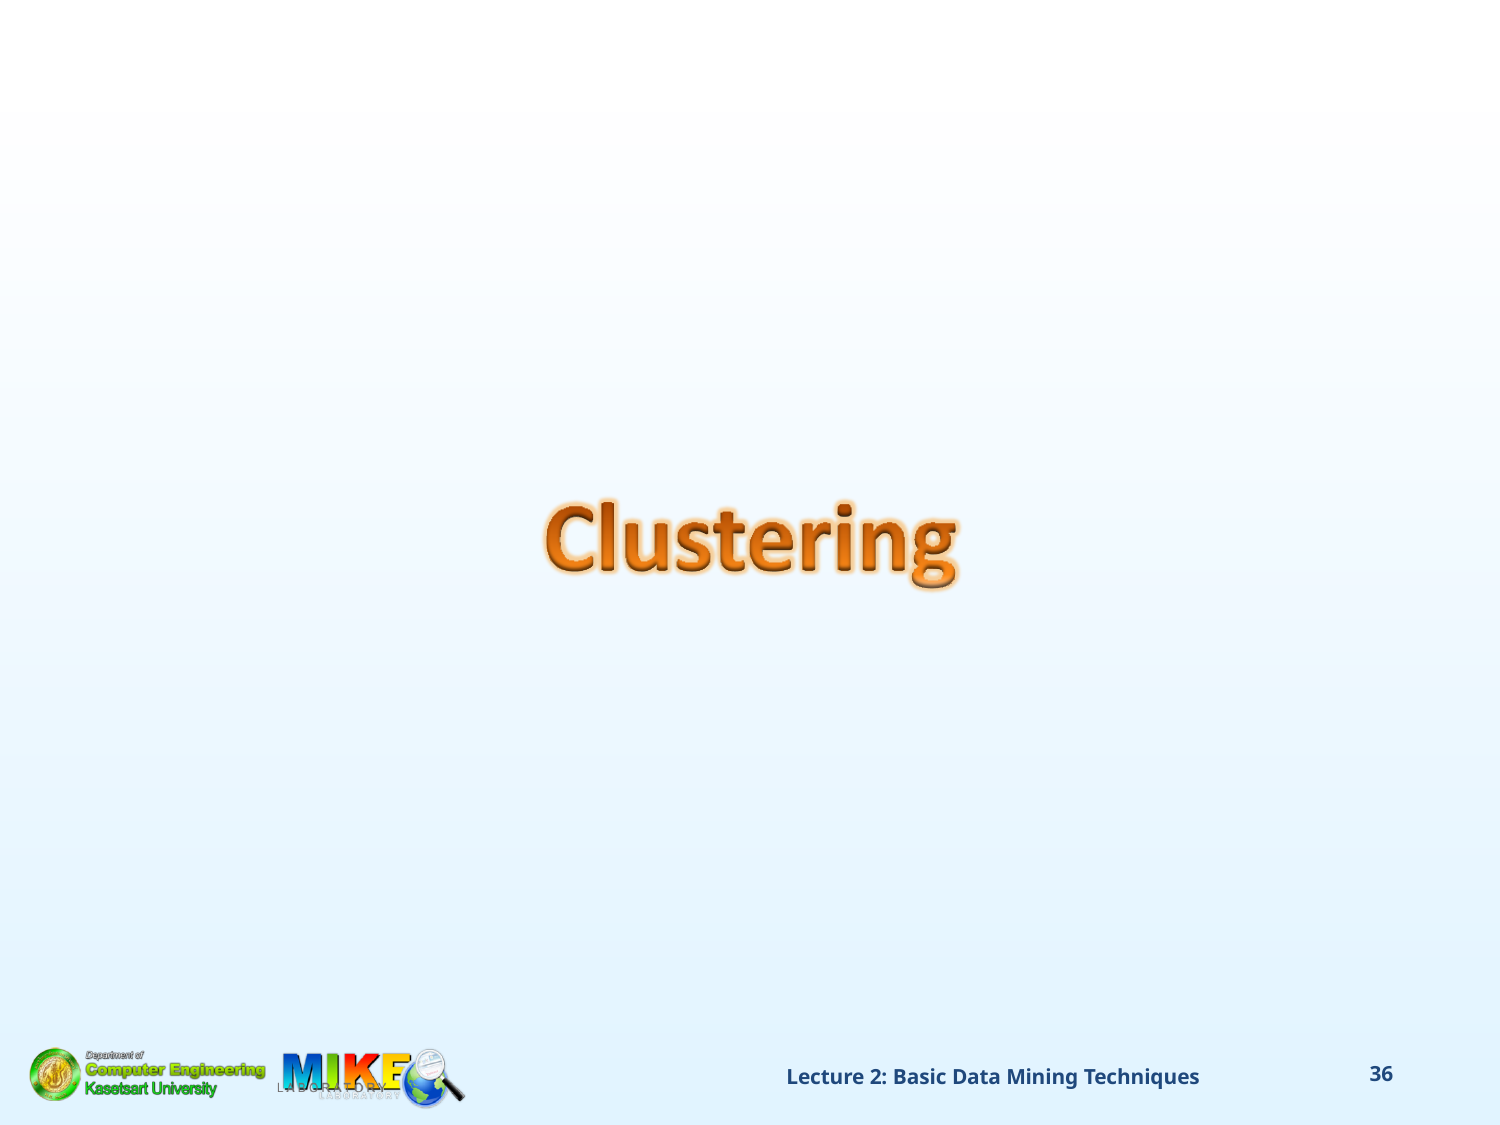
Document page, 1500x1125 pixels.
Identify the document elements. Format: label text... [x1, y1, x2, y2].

text_box [482, 446, 1018, 597]
text_box [29, 1047, 266, 1101]
text_box [277, 1047, 467, 1110]
picture [0, 0, 1500, 1125]
text_box [474, 437, 1027, 606]
footer Lecture 2: Basic Data Mining Techniques [784, 1065, 1212, 1125]
slide_number 36 [1365, 1065, 1401, 1125]
